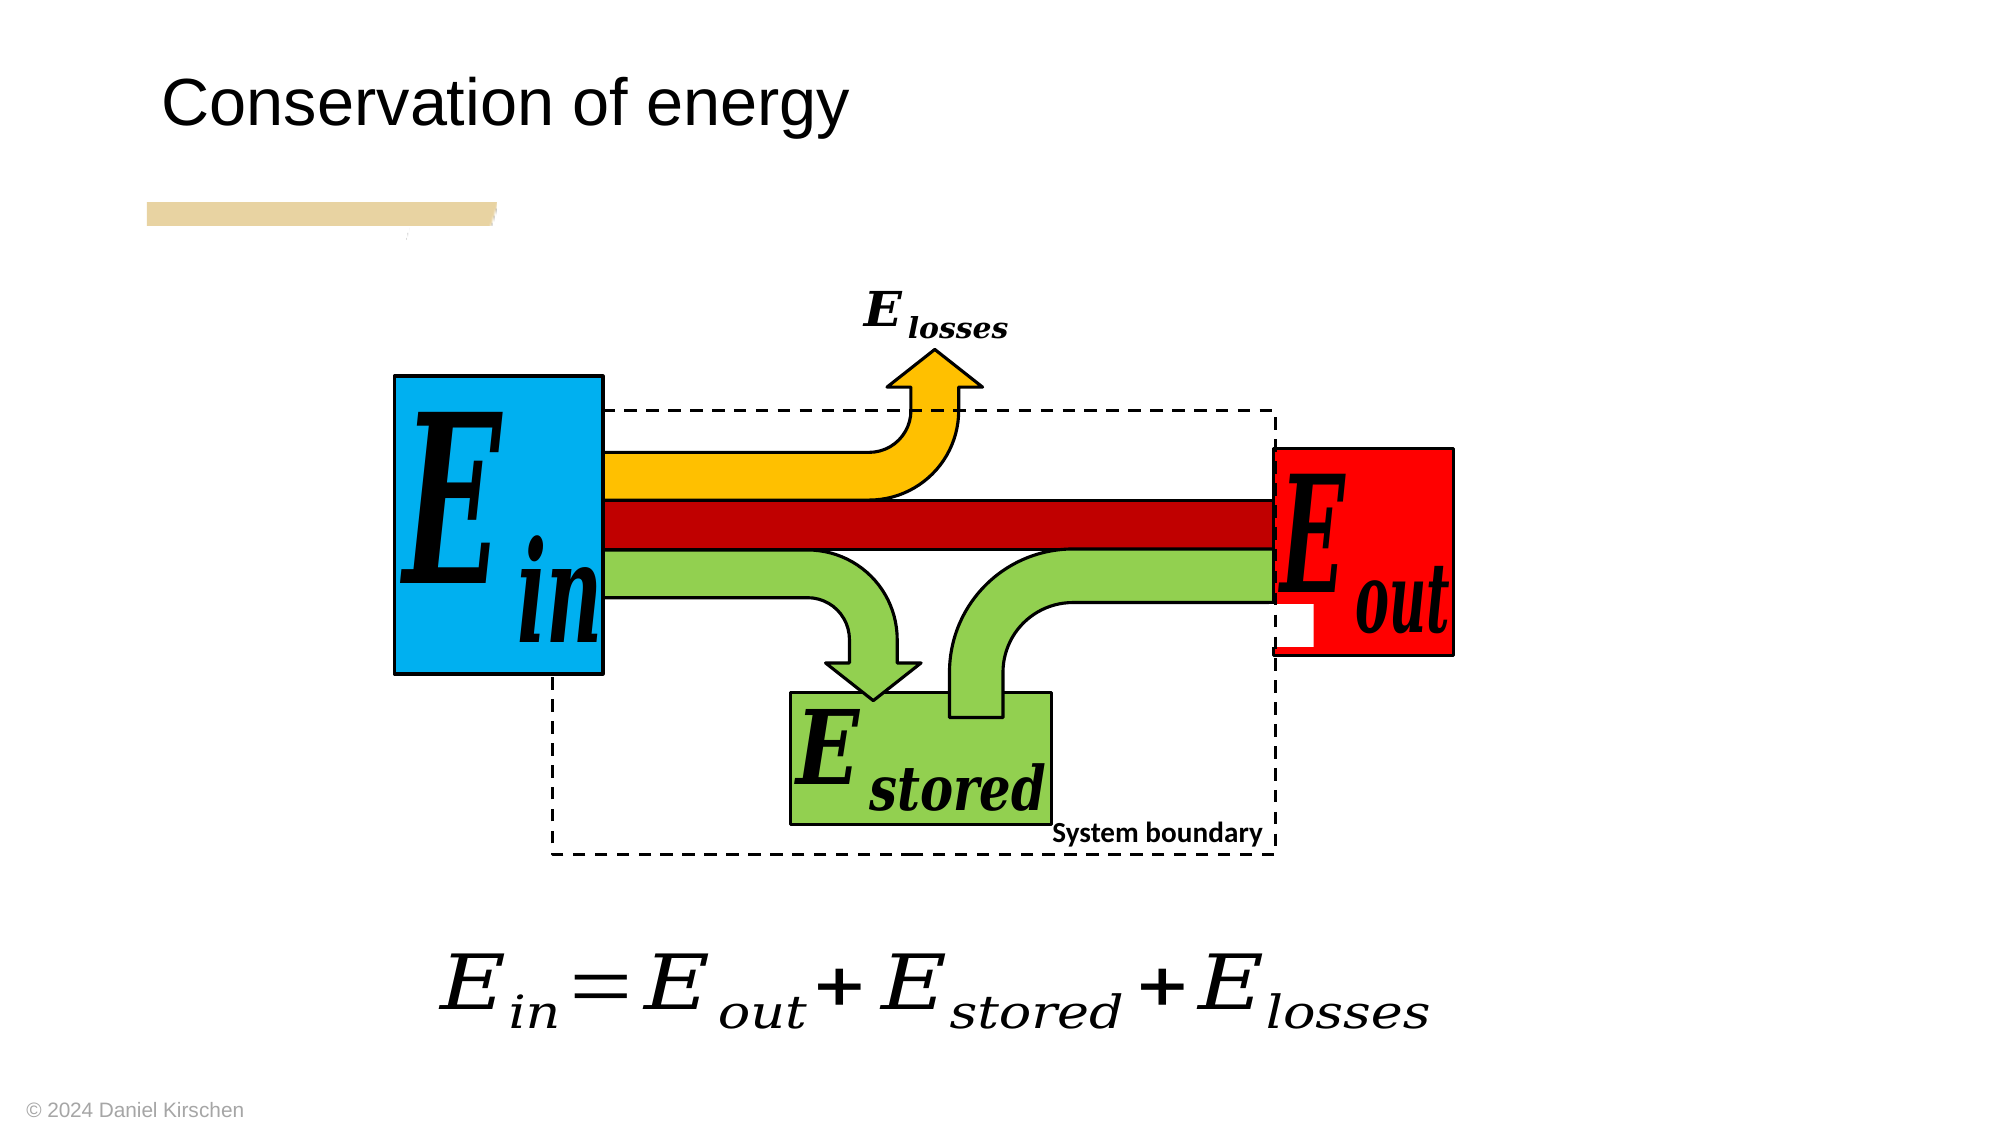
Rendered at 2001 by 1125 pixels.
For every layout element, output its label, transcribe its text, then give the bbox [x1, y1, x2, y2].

list Conservation of energy [146, 60, 1904, 169]
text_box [395, 283, 1452, 857]
